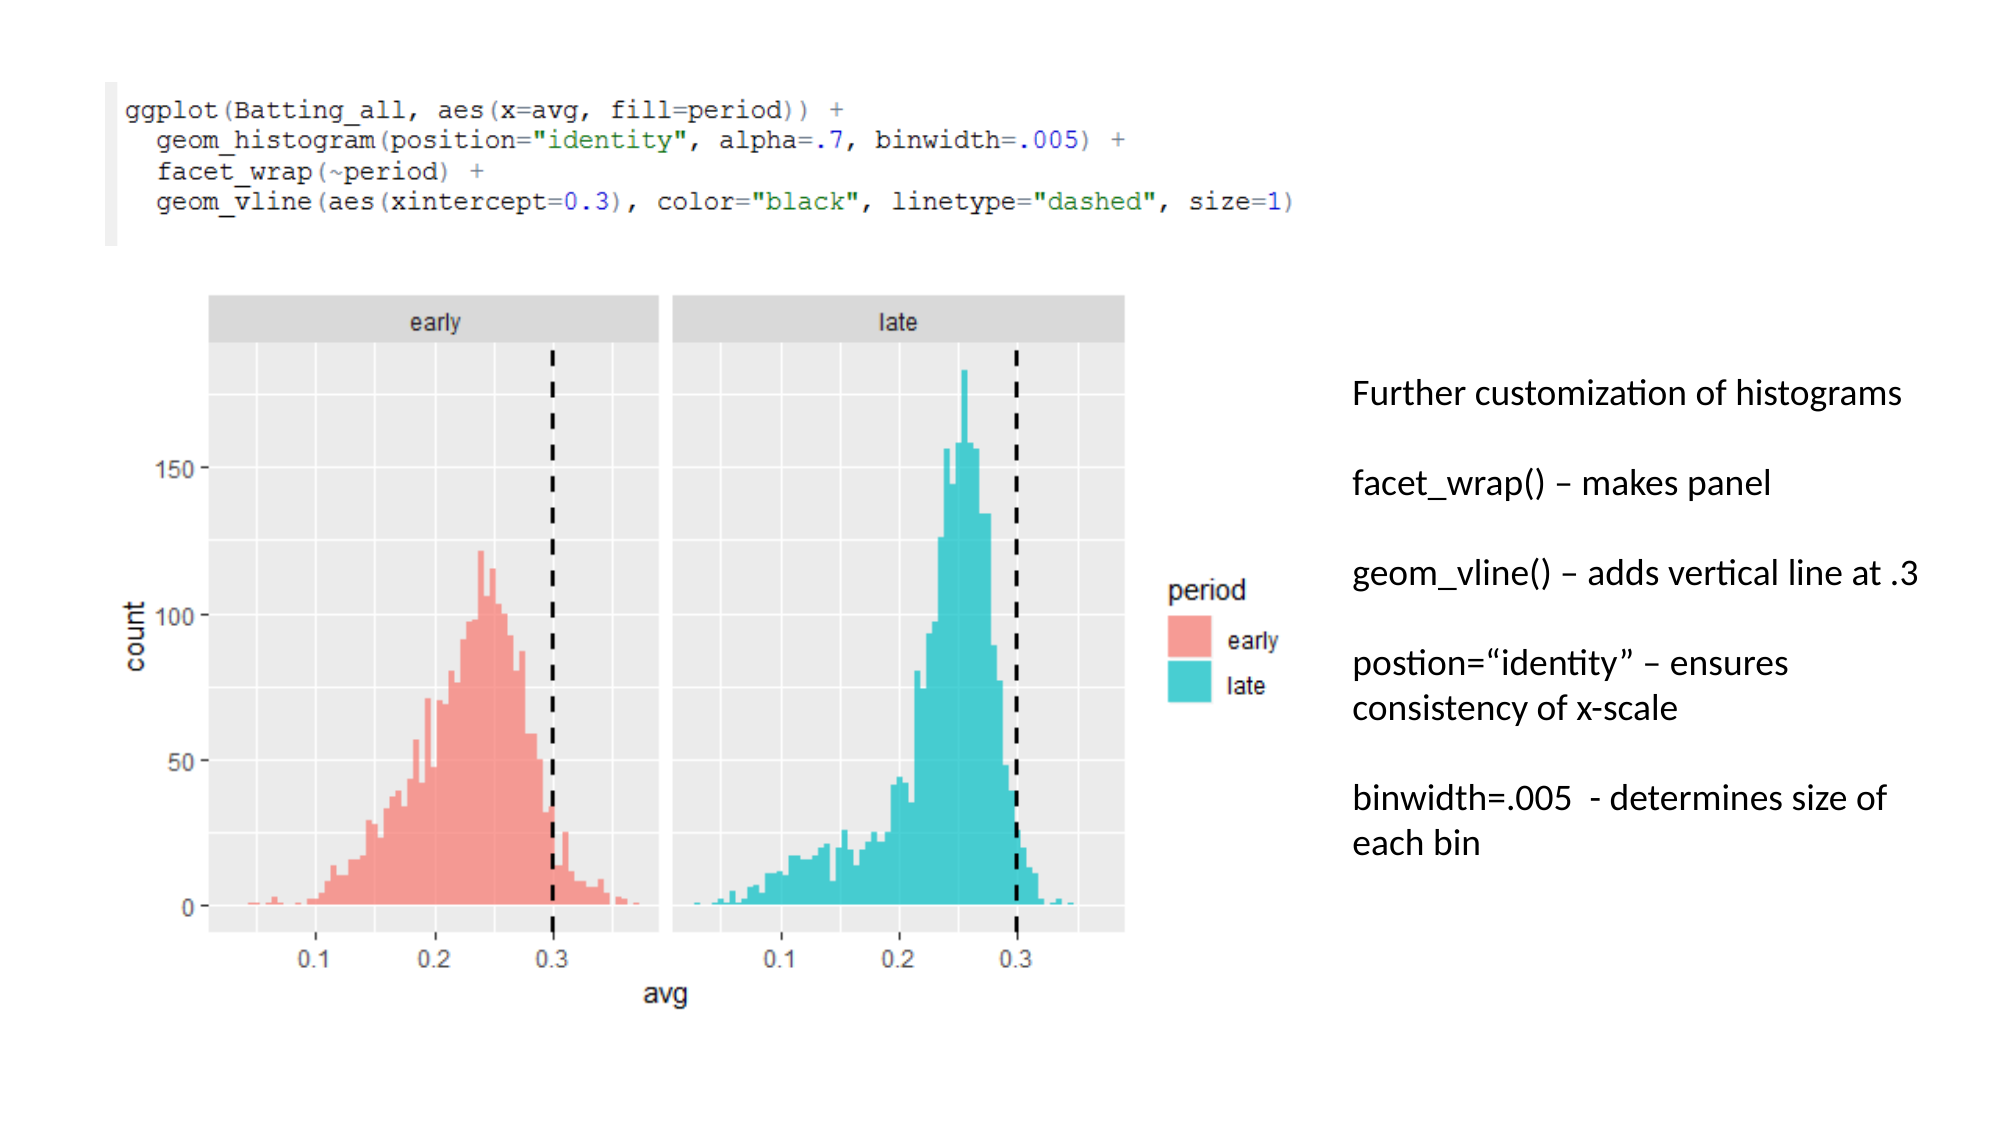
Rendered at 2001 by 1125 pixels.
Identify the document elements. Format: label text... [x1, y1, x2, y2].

picture [105, 282, 1308, 1023]
text_box Further customization of histograms facet_wrap() – makes panel geom_vline() – adds vertical line at .3 postion=“identity” – ensures consistency of x-scale binwidth=.005 - determines size of each bin [1337, 360, 1946, 871]
picture [105, 82, 1356, 246]
